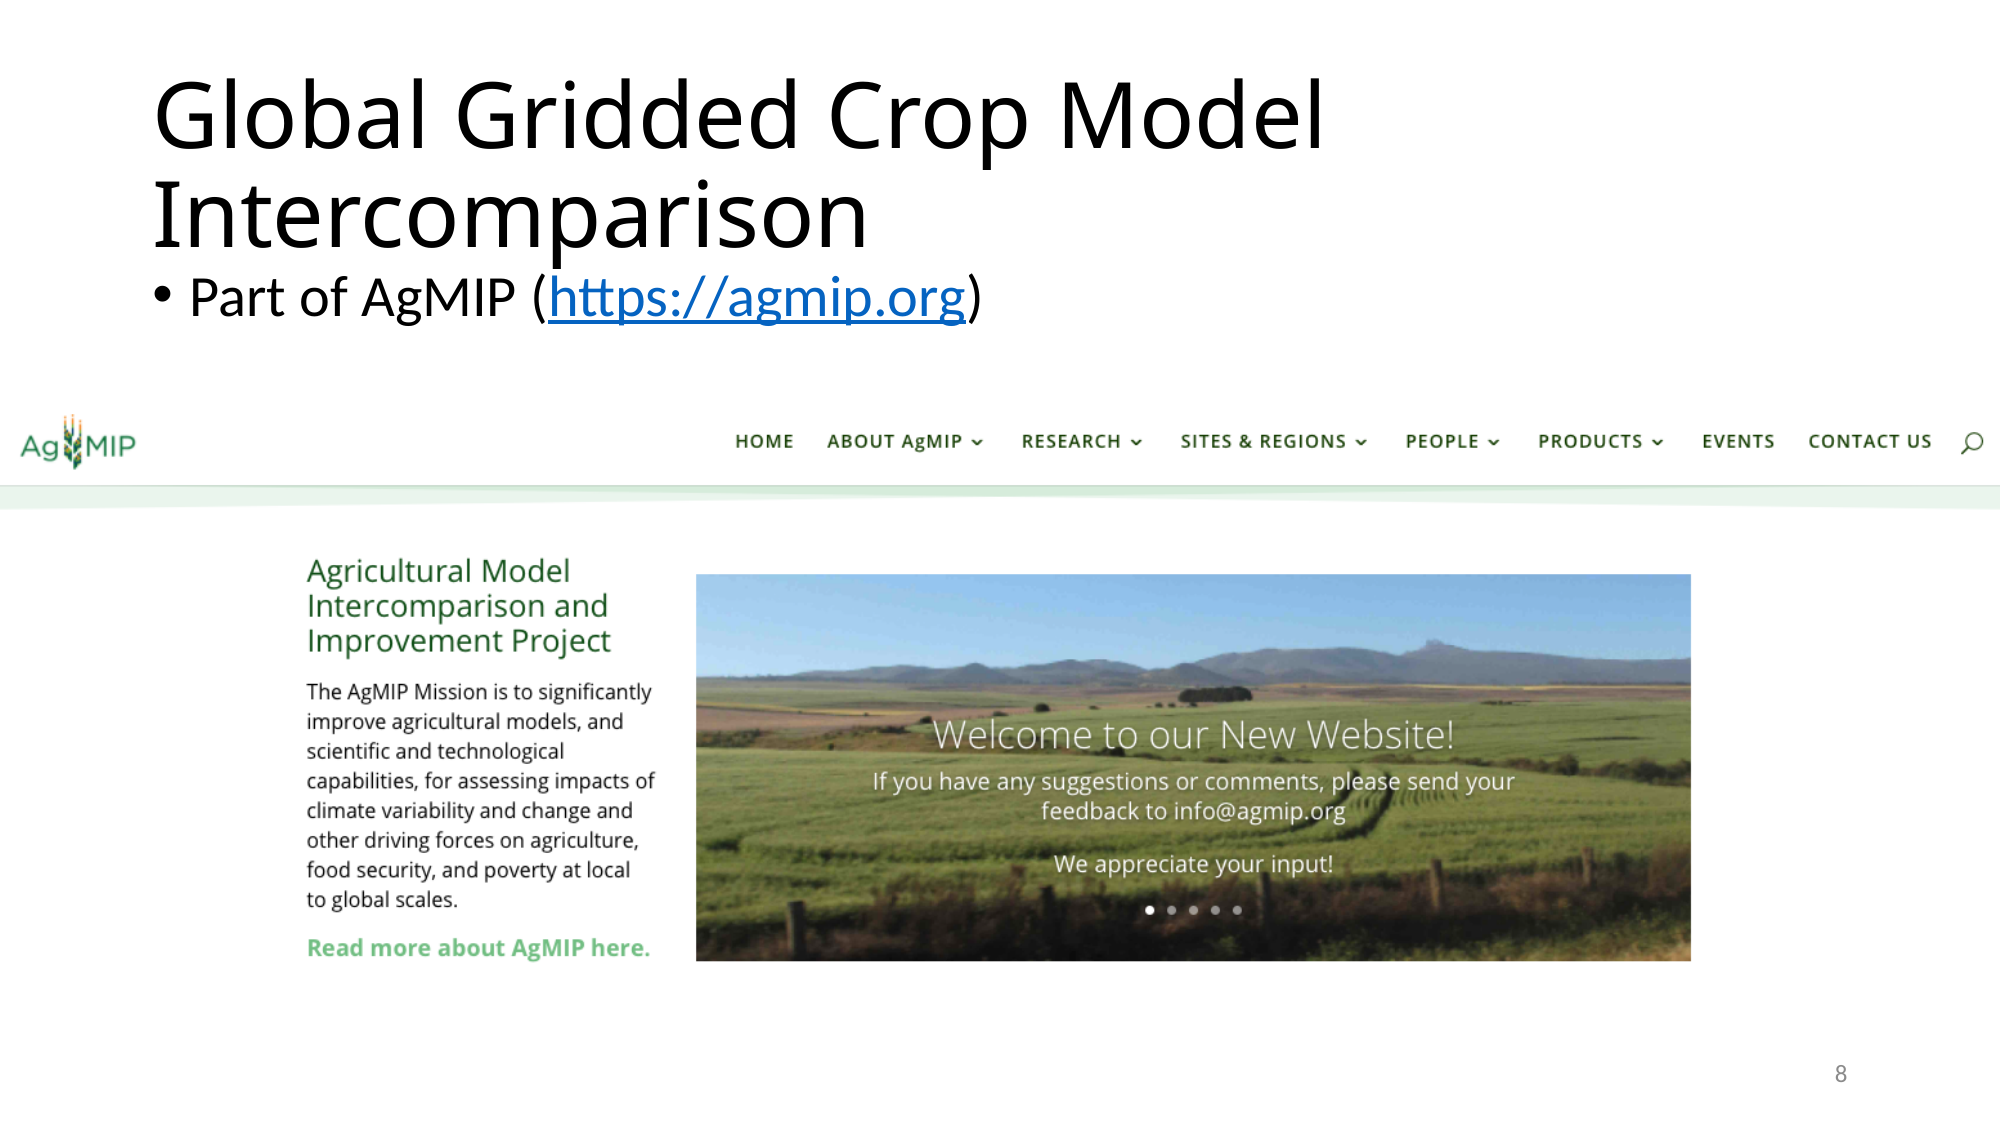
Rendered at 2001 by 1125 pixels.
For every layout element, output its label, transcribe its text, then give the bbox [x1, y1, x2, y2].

picture [0, 404, 2000, 973]
slide_number 8 [1412, 1042, 1863, 1103]
title Global Gridded Crop Model Intercomparison [137, 59, 1863, 258]
list Part of AgMIP (https://agmip.org) [137, 258, 1863, 404]
